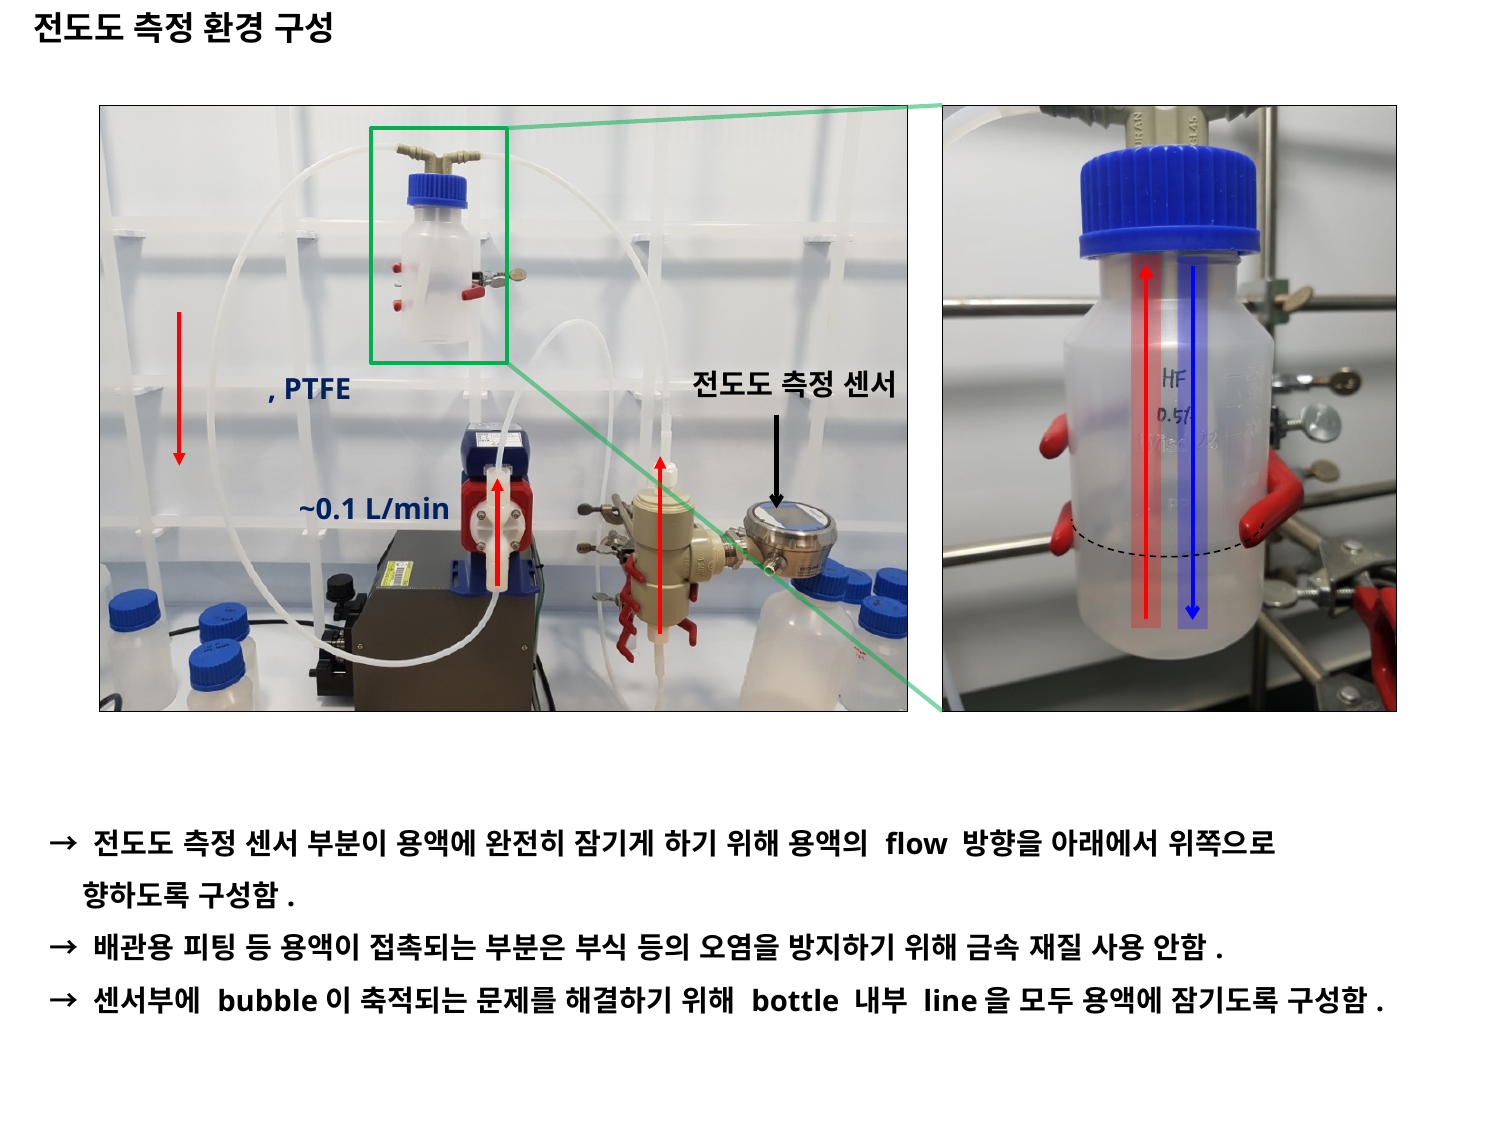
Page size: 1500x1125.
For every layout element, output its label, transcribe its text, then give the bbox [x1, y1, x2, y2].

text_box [506, 104, 943, 129]
picture [866, 106, 1473, 710]
text_box 전도도 측정 환경 구성 [18, 0, 351, 55]
text_box → 전도도 측정 센서 부분이 용액에 완전히 잠기게 하기 위해 용액의 flow 방향을 아래에서 위쪽으로 향하도록 구성함. → 배관용 피팅 등 용액이 접촉되는 부분은 부식 등의 오염을 방지하기 위해 금속 재질 사용 안함. → 센서부에 bubble이 축적되는 문제를 해결하기 위해 bottle 내부 line을 모두 용액에 잠기도록 구성함. [34, 800, 1460, 1025]
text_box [506, 362, 943, 712]
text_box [98, 104, 908, 712]
